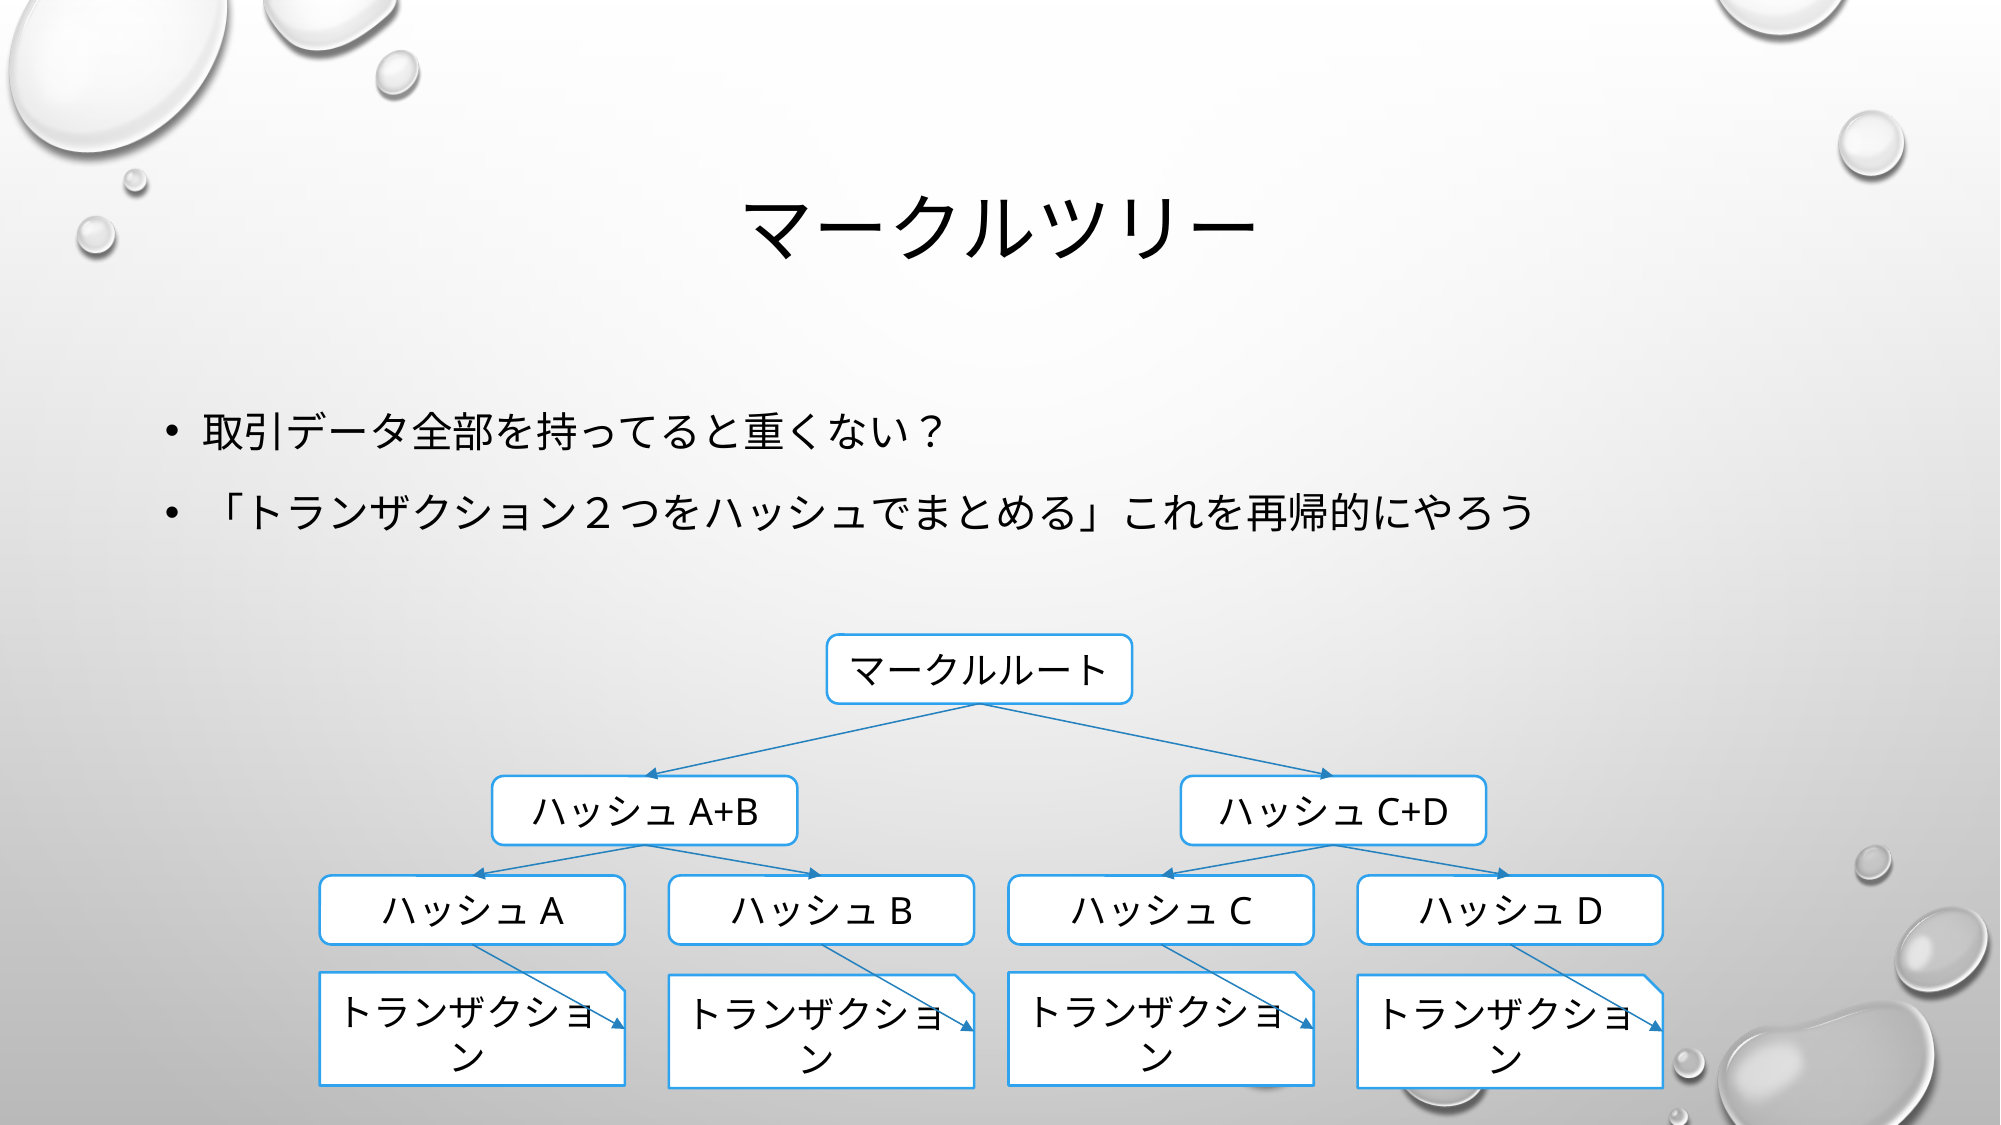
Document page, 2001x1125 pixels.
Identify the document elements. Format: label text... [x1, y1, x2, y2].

text_box ハッシュD [1356, 874, 1665, 946]
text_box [644, 703, 978, 777]
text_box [1160, 844, 1333, 876]
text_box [979, 703, 1334, 777]
list 取引データ全部を持ってると重くない？ 「トランザクション２つをハッシュでまとめる」これを再帰的にやろう [149, 388, 1850, 950]
text_box トランザクション [318, 971, 627, 1087]
text_box ハッシュC [1007, 874, 1316, 946]
picture [0, 0, 2000, 1125]
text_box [644, 844, 822, 876]
text_box マークルルート [825, 633, 1134, 701]
title マークルツリー [149, 101, 1851, 364]
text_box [472, 844, 644, 876]
text_box ハッシュC+D [1179, 774, 1488, 843]
text_box ハッシュB [667, 874, 976, 946]
text_box ハッシュA+B [490, 774, 799, 843]
text_box トランザクション [1356, 973, 1665, 1090]
text_box ハッシュA [318, 874, 627, 946]
text_box トランザクション [1007, 971, 1316, 1087]
text_box トランザクション [667, 973, 976, 1090]
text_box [1333, 844, 1511, 876]
